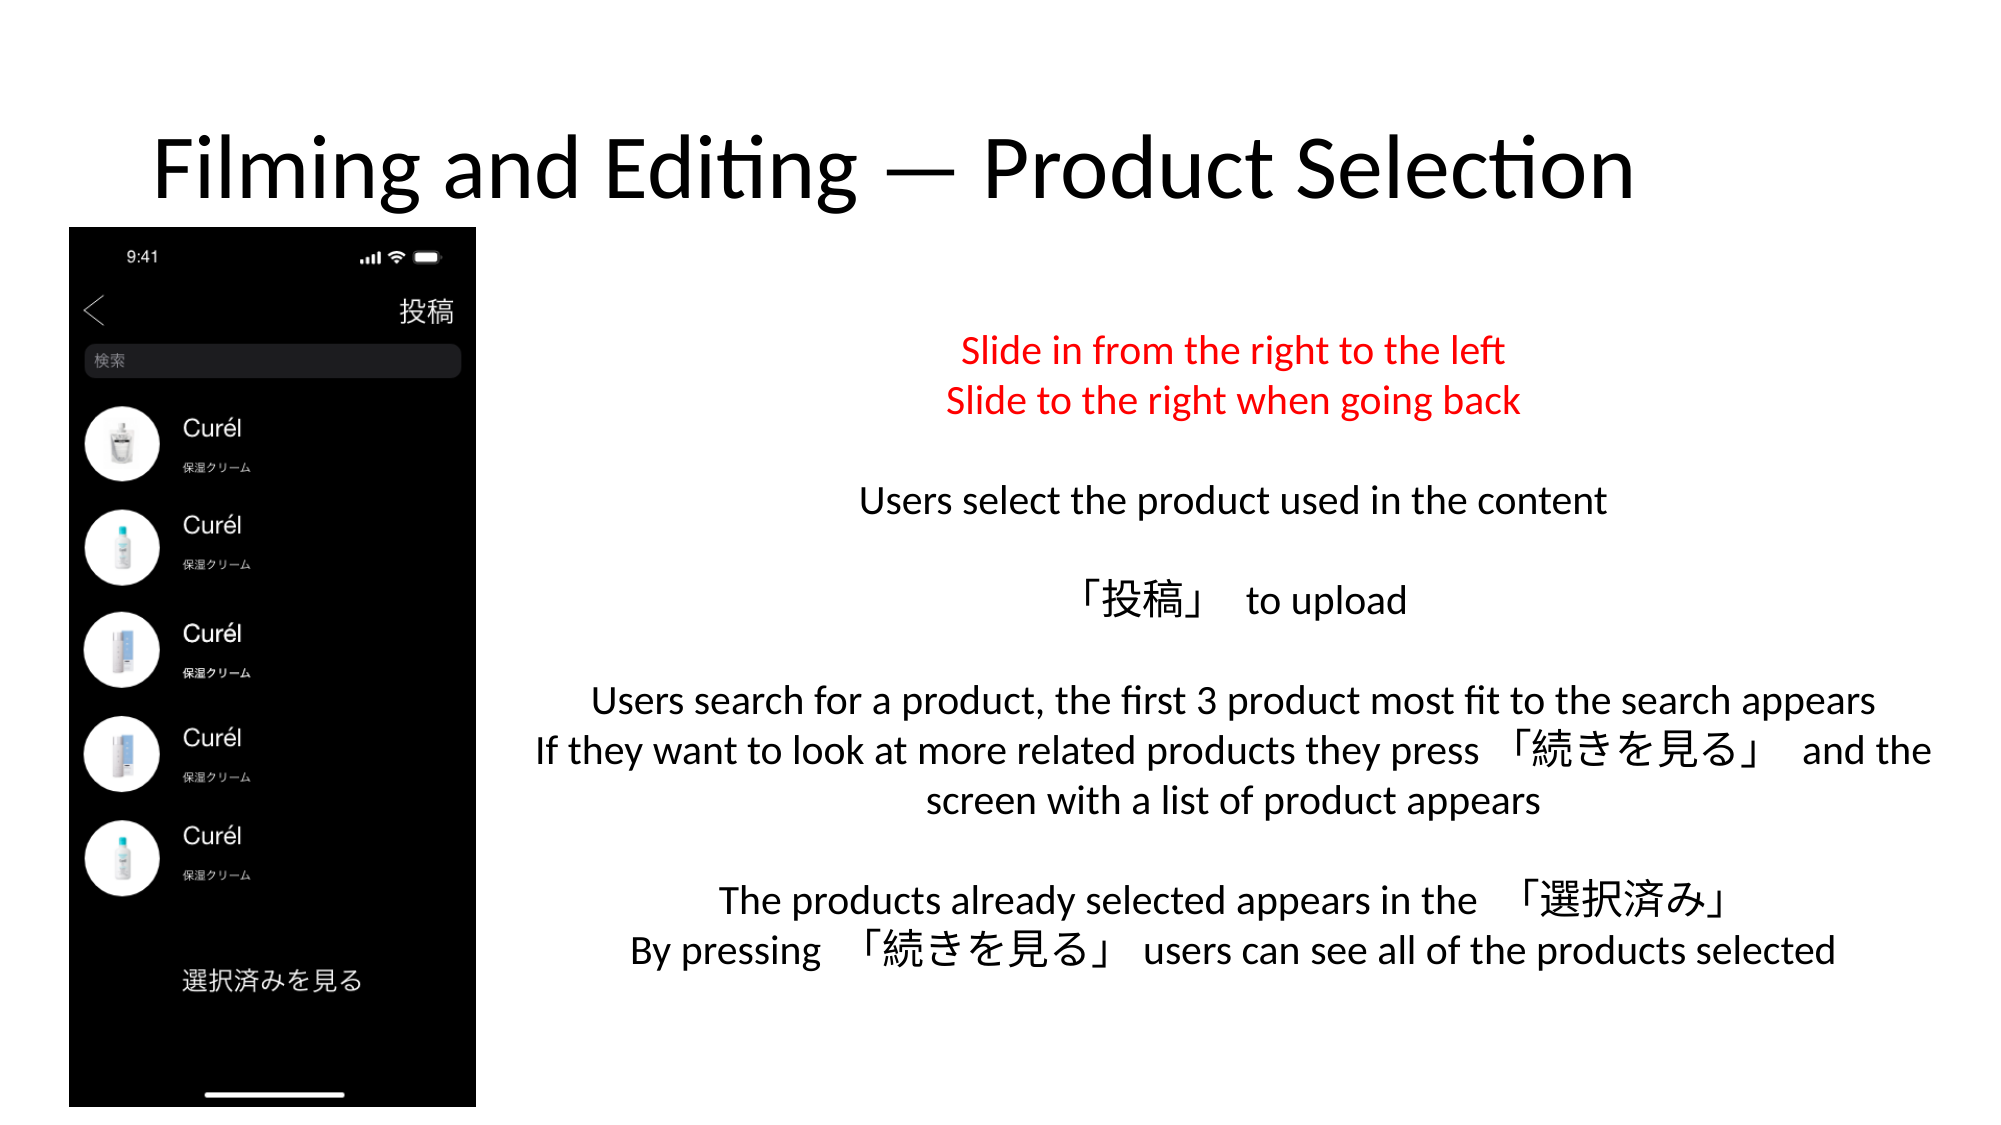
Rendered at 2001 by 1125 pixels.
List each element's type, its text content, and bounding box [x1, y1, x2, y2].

picture [69, 227, 476, 1107]
text_box Slide in from the right to the left Slide to the right when going back Users select the product used in the content 「投稿」 to upload Users search for a product, the first 3 product most fit to the search appears If they want to look at more related products they press「続きを見る」 and the screen with a list of product appears The products already selected appears in the 「選択済み」 By pressing 「続きを見る」users can see all of the products selected [504, 315, 1964, 981]
title Filming and Editing — Product Selection [137, 59, 1863, 278]
